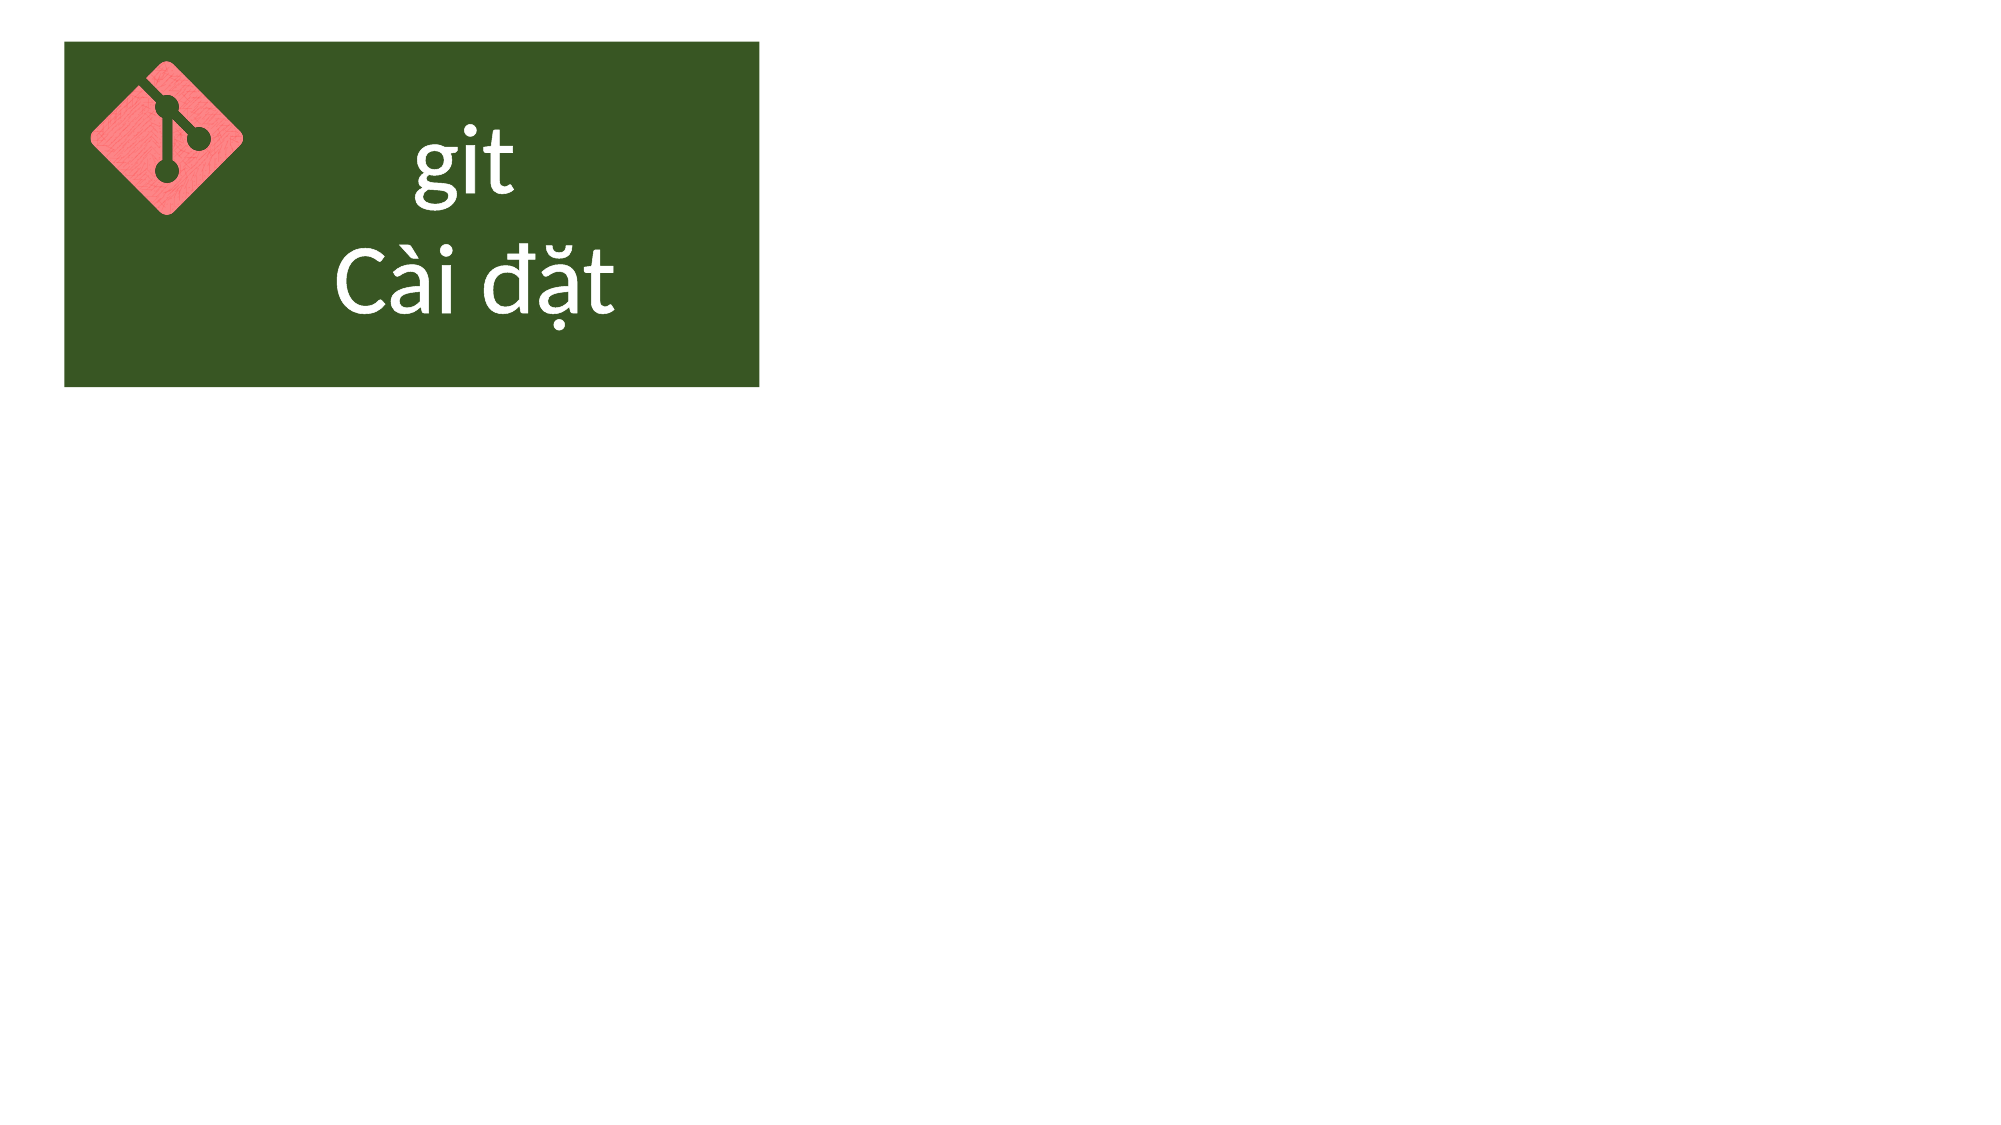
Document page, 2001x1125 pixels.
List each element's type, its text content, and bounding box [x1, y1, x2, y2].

picture [90, 61, 259, 215]
text_box git Cài đặt [238, 85, 712, 341]
text_box [63, 41, 760, 388]
